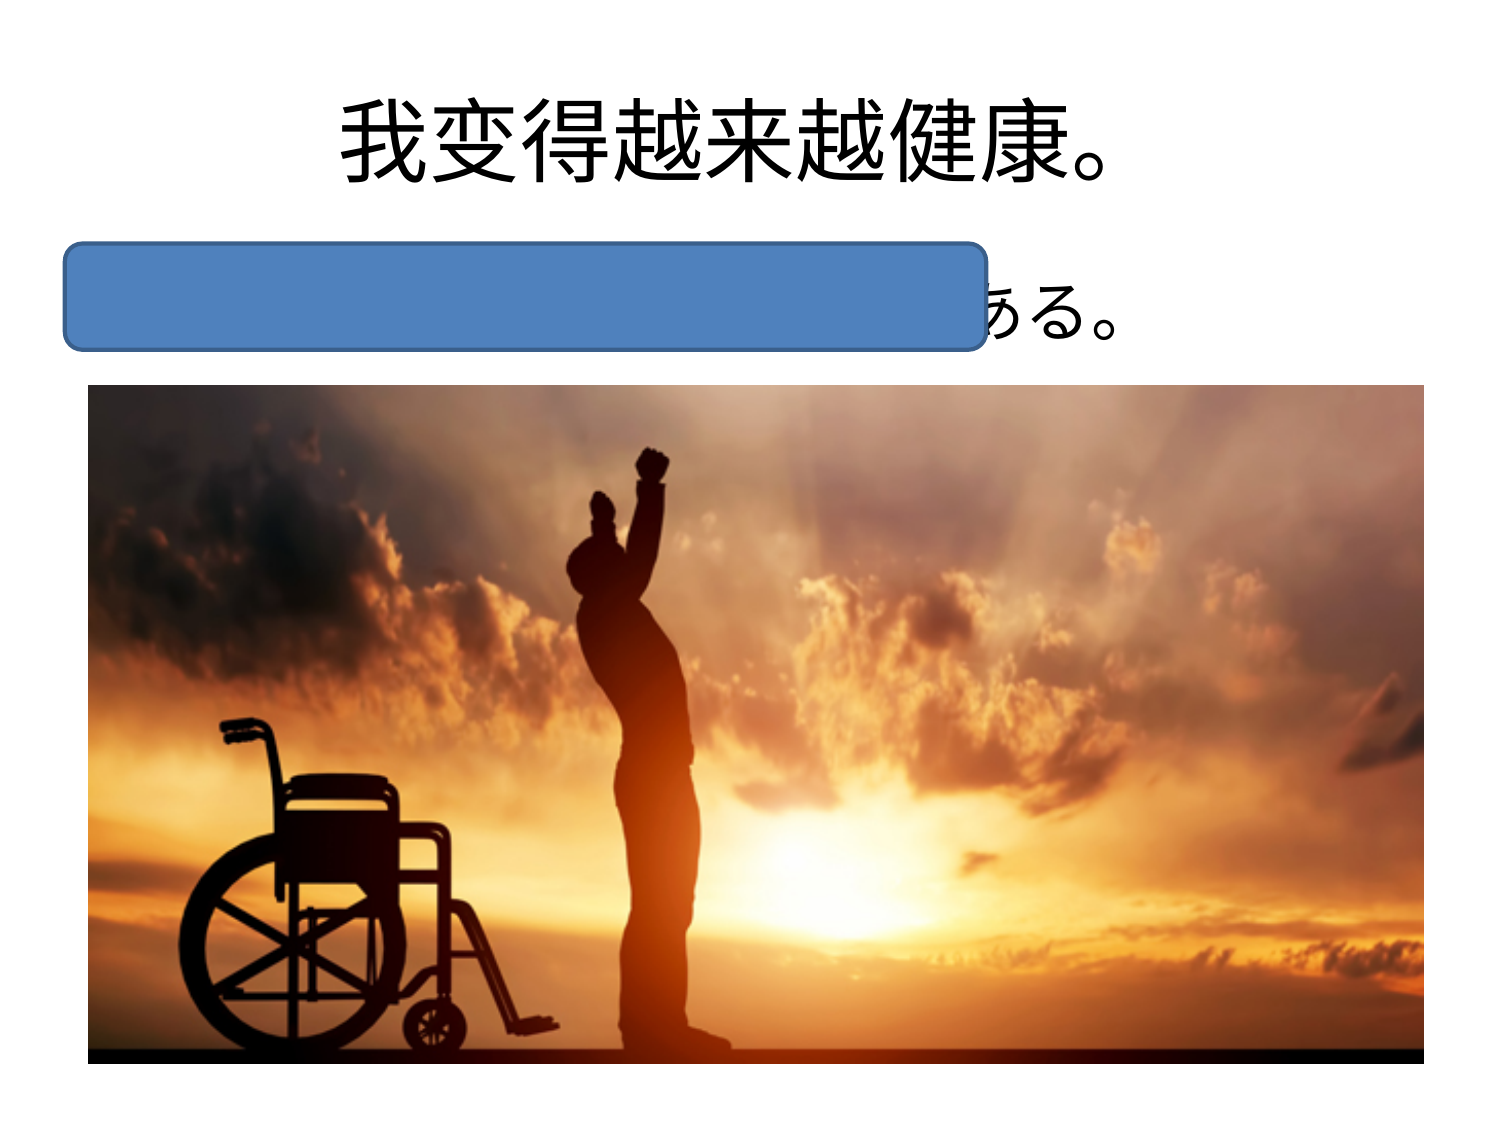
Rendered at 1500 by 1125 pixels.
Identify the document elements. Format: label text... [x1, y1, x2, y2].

title 我变得越来越健康。 [75, 45, 1425, 233]
text_box [62, 241, 989, 352]
picture [88, 385, 1424, 1064]
list 健康（けんこう）になりつつある。 [75, 262, 1425, 1005]
